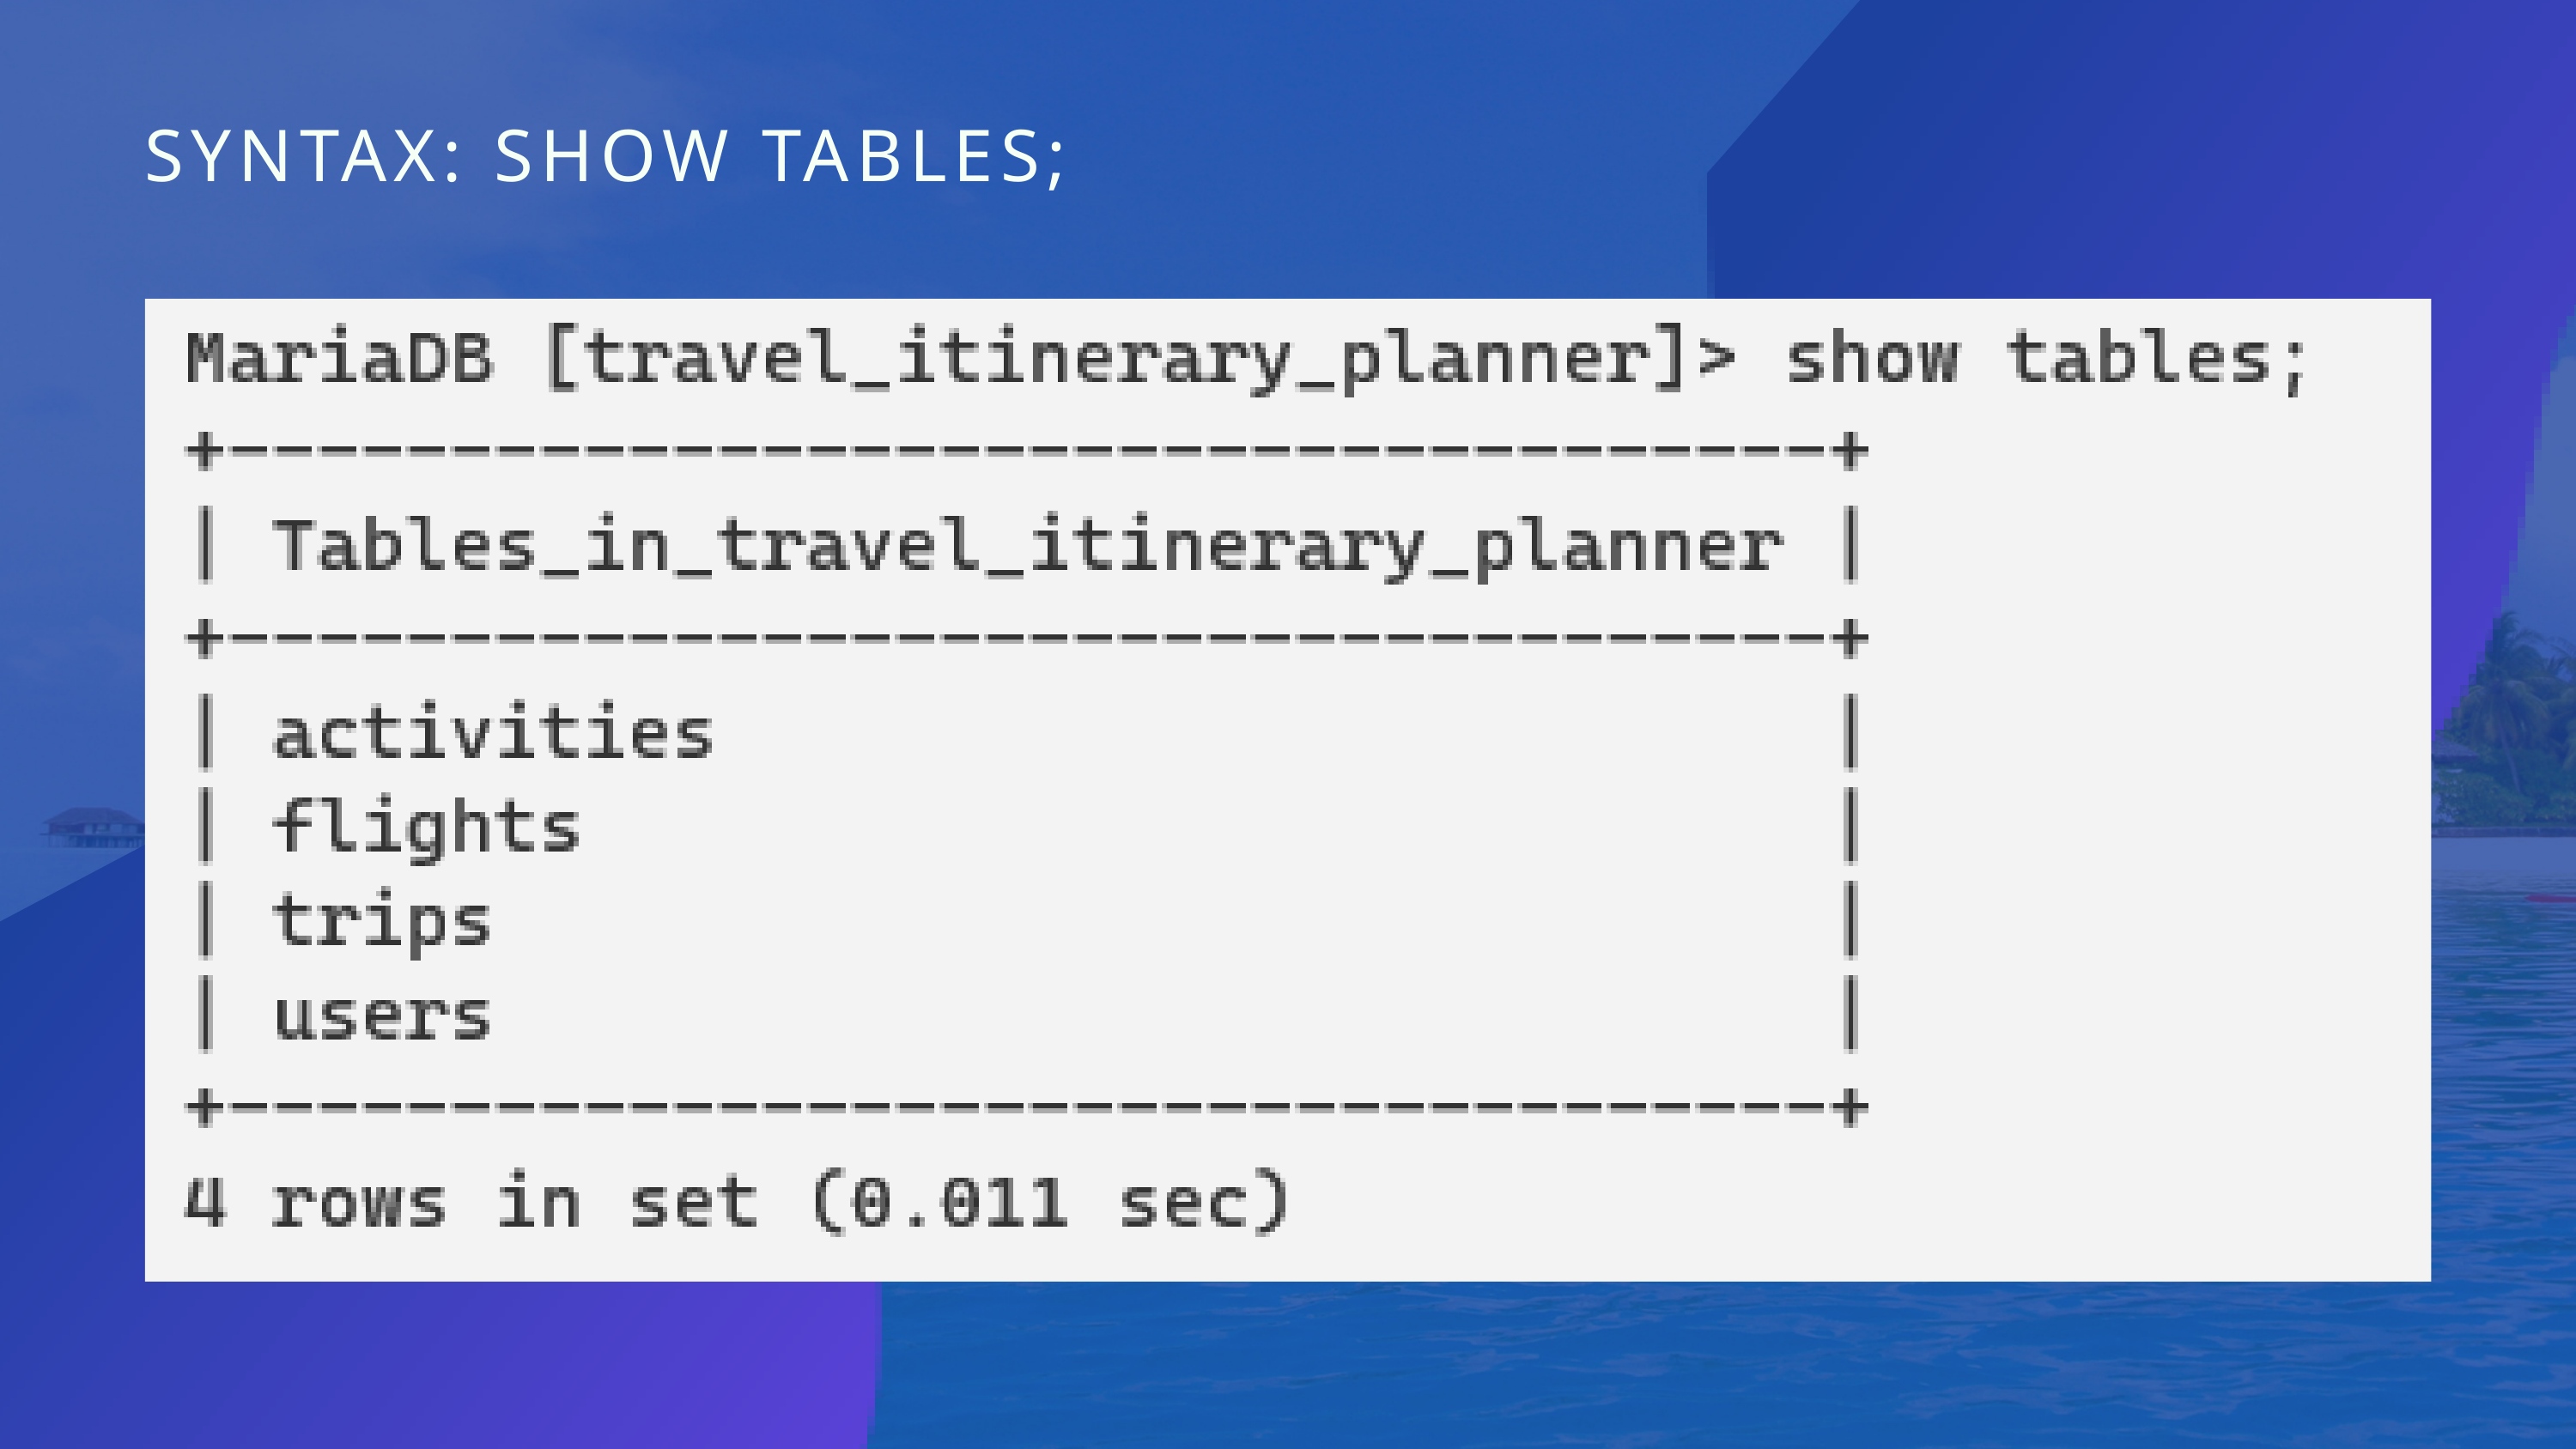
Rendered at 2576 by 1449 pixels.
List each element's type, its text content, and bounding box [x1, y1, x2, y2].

text_box [900, 700, 2576, 1449]
text_box [144, 299, 2432, 1282]
text_box [0, 0, 1859, 921]
text_box SYNTAX: SHOW TABLES; [144, 96, 1208, 196]
text_box [1642, 0, 2576, 863]
text_box [0, 845, 971, 1449]
